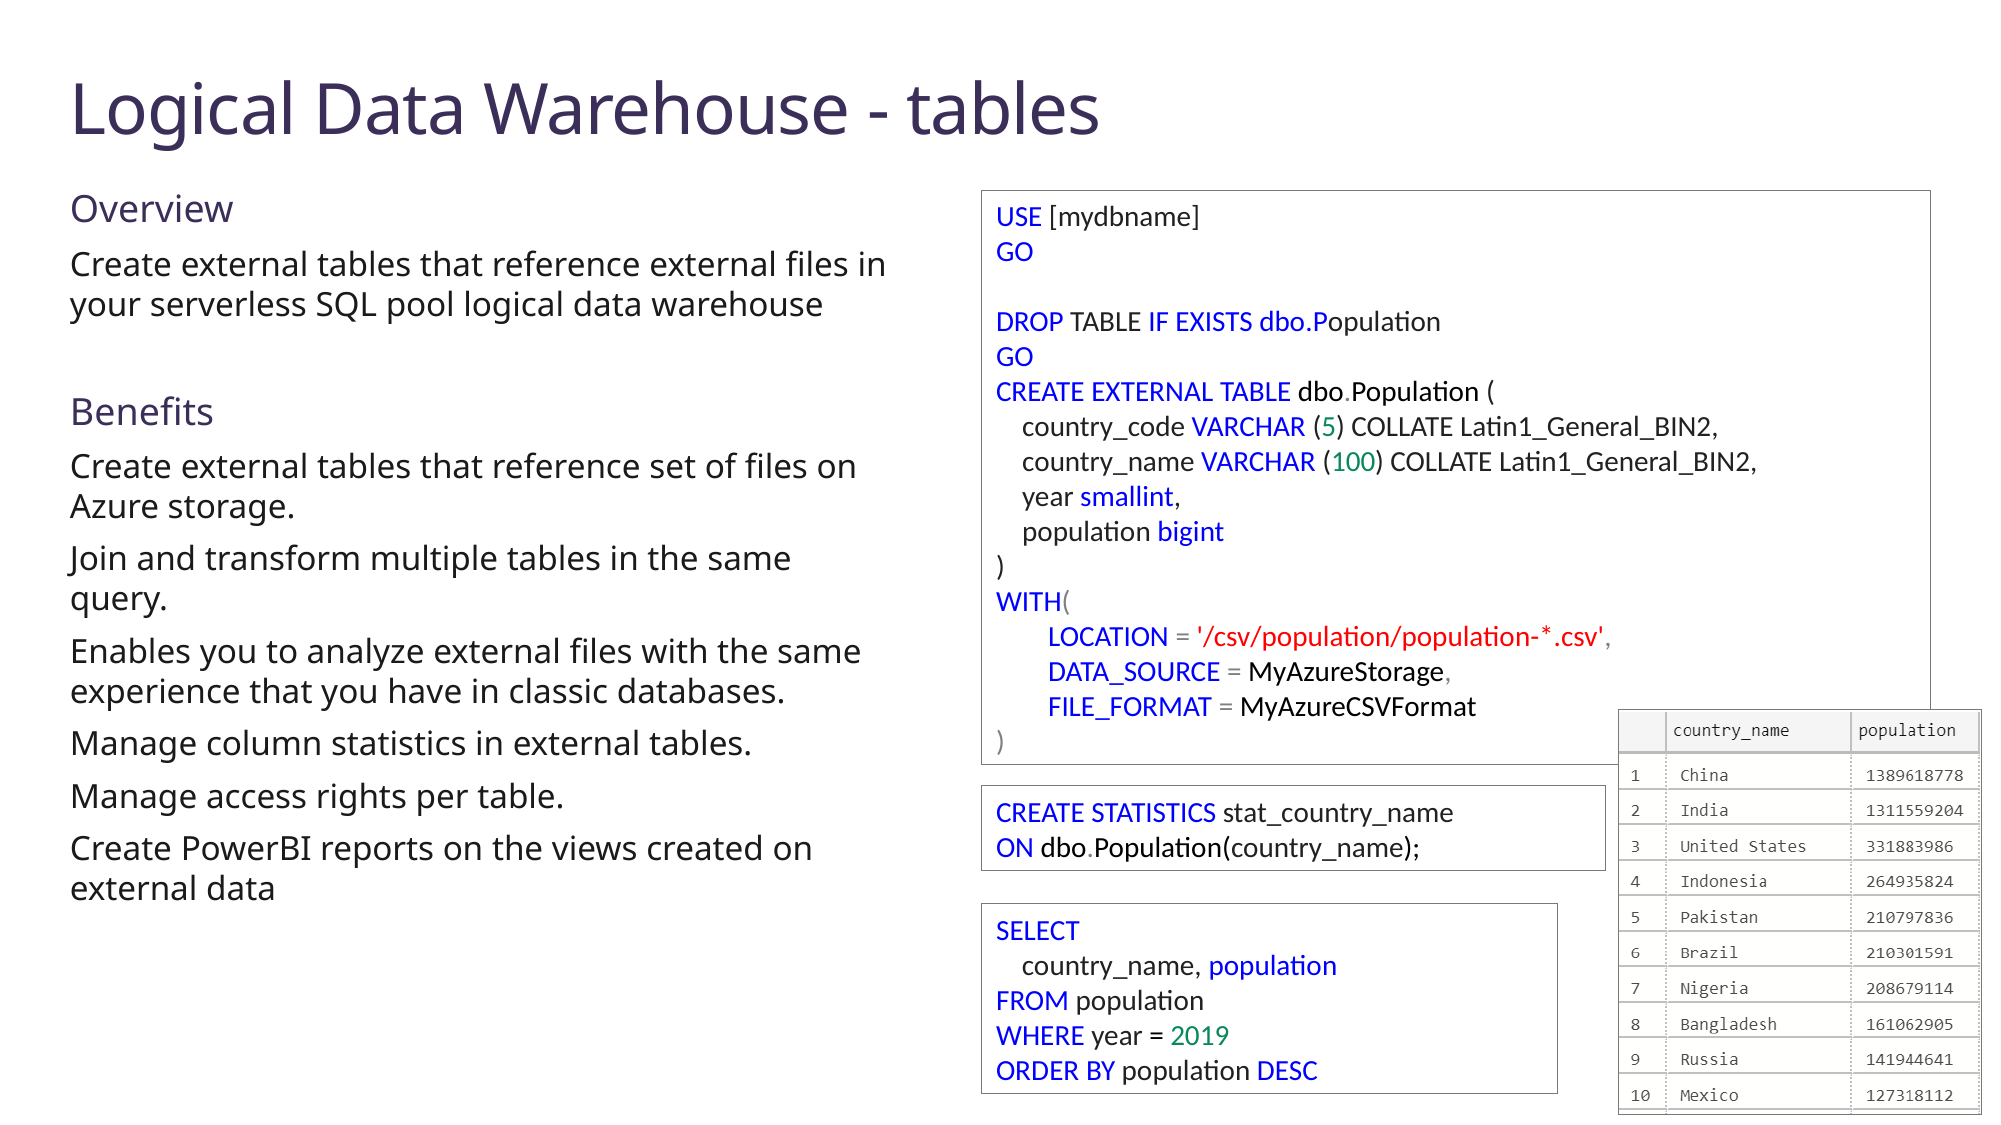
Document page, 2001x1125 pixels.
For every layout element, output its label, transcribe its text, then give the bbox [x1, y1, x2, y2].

text_box USE [mydbname] GO DROP TABLE IF EXISTS dbo.Population GO CREATE EXTERNAL TABLE dbo.Population ( country_code VARCHAR (5) COLLATE Latin1_General_BIN2, country_name VARCHAR (100) COLLATE Latin1_General_BIN2, year smallint, population bigint ) WITH( LOCATION = '/csv/population/population-*.csv', DATA_SOURCE = MyAzureStorage, FILE_FORMAT = MyAzureCSVFormat ) [981, 190, 1931, 765]
list Overview Create external tables that reference external files in your serverless SQL pool logical data warehouse Benefits Create external tables that reference set of files on Azure storage. Join and transform multiple tables in the same query. Enables you to analyze external files with the same experience that you have in classic databases. Manage column statistics in external tables. Manage access rights per table. Create PowerBI reports on the views created on external data [69, 185, 899, 1024]
text_box SELECT country_name, population FROM population WHERE year = 2019 ORDER BY population DESC [981, 903, 1558, 1094]
title Logical Data Warehouse - tables [69, 36, 1788, 161]
text_box CREATE STATISTICS stat_country_name ON dbo.Population(country_name); [981, 785, 1606, 871]
picture [1618, 709, 1983, 1115]
